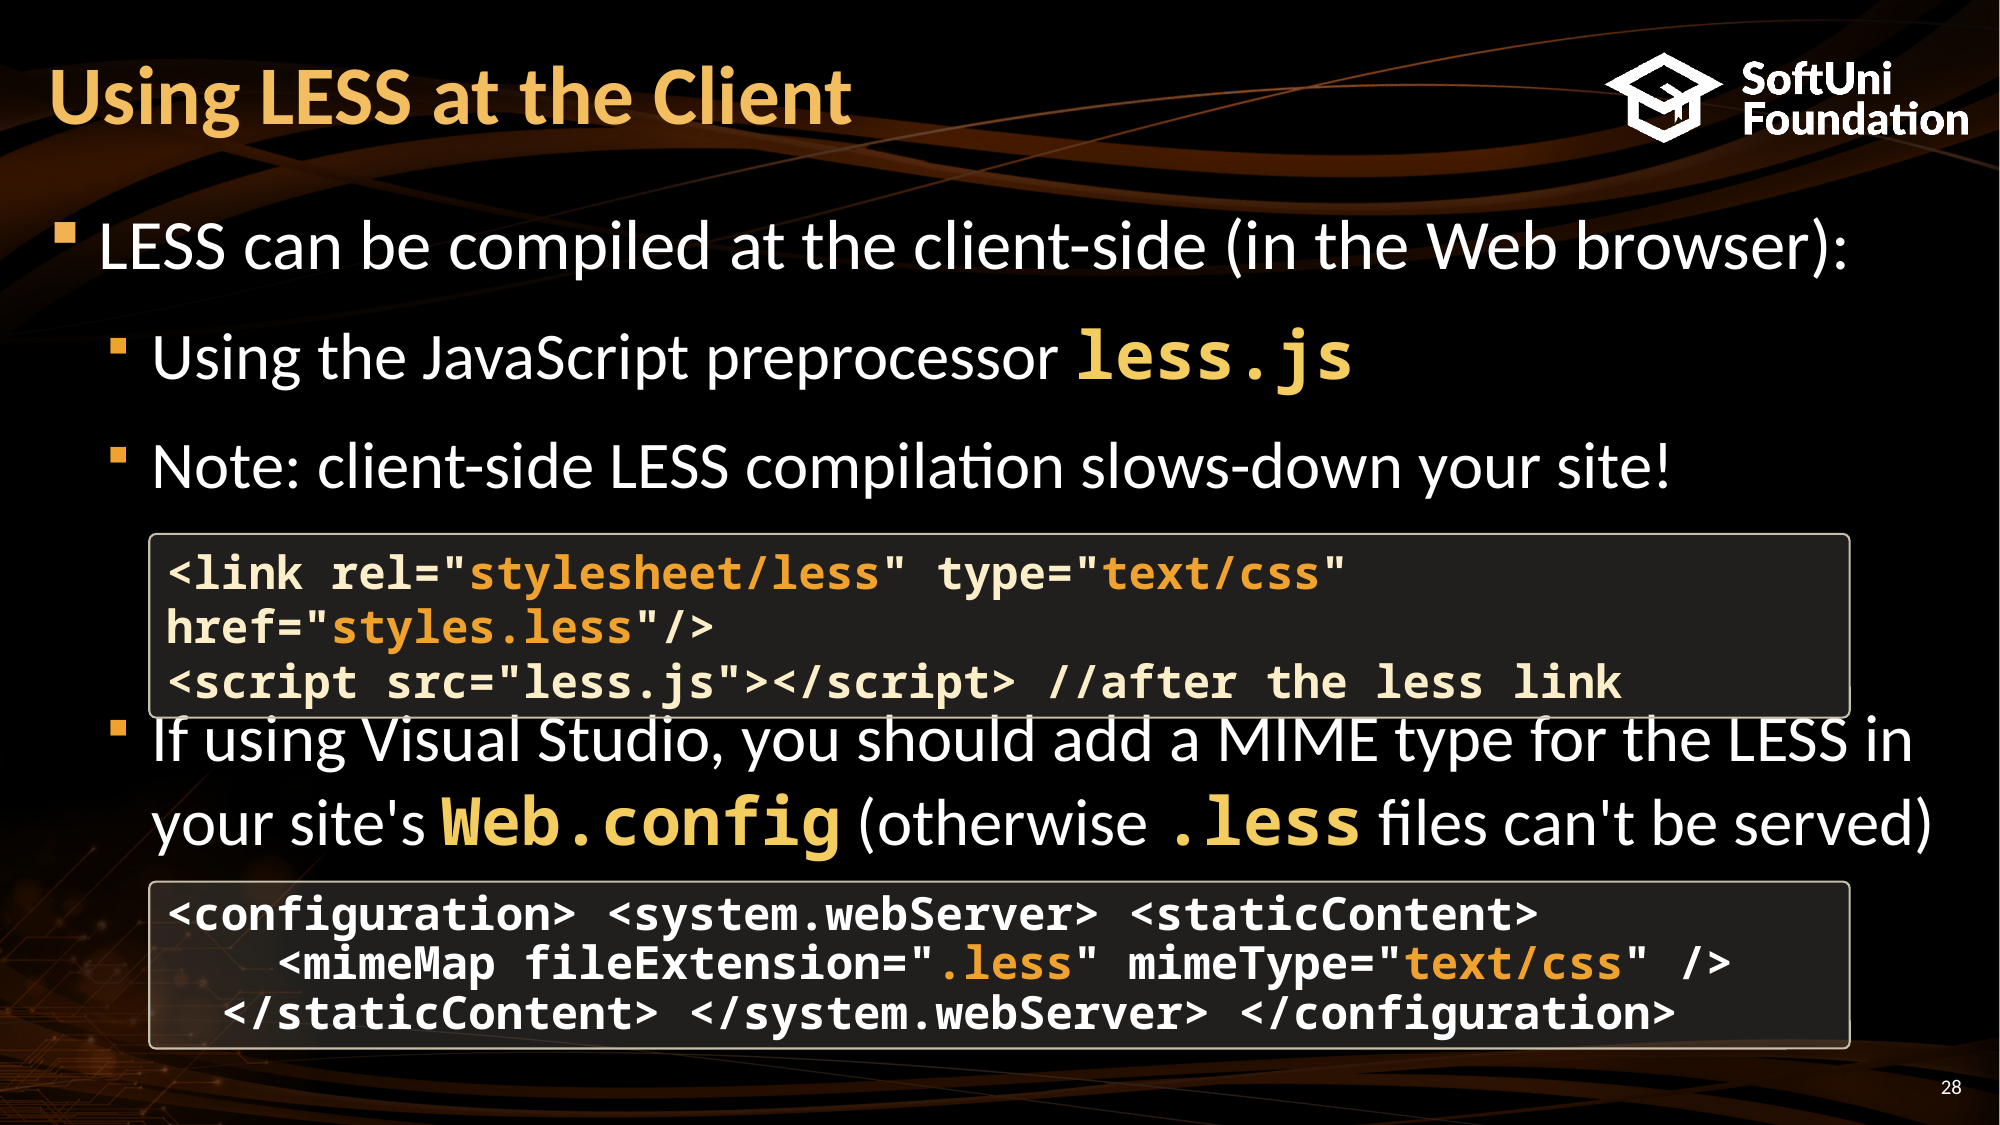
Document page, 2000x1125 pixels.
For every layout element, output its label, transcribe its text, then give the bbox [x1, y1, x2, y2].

list LESS can be compiled at the client-side (in the Web browser): Using the JavaScript preprocessor less.js Note: client-side LESS compilation slows-down your site! If using Visual Studio, you should add a MIME type for the LESS in your site's Web.config (otherwise .less files can't be served) [31, 188, 1968, 1103]
text_box <link rel="stylesheet/less" type="text/css" href="styles.less"/> <script src="less.js"></script> //after the less link [149, 533, 1850, 718]
title Using LESS at the Client [30, 6, 1602, 189]
text_box <configuration> <system.webServer> <staticContent> <mimeMap fileExtension=".less" mimeType="text/css" /> </staticContent> </system.webServer> </configuration> [149, 881, 1850, 1049]
picture [0, 0, 2000, 1125]
